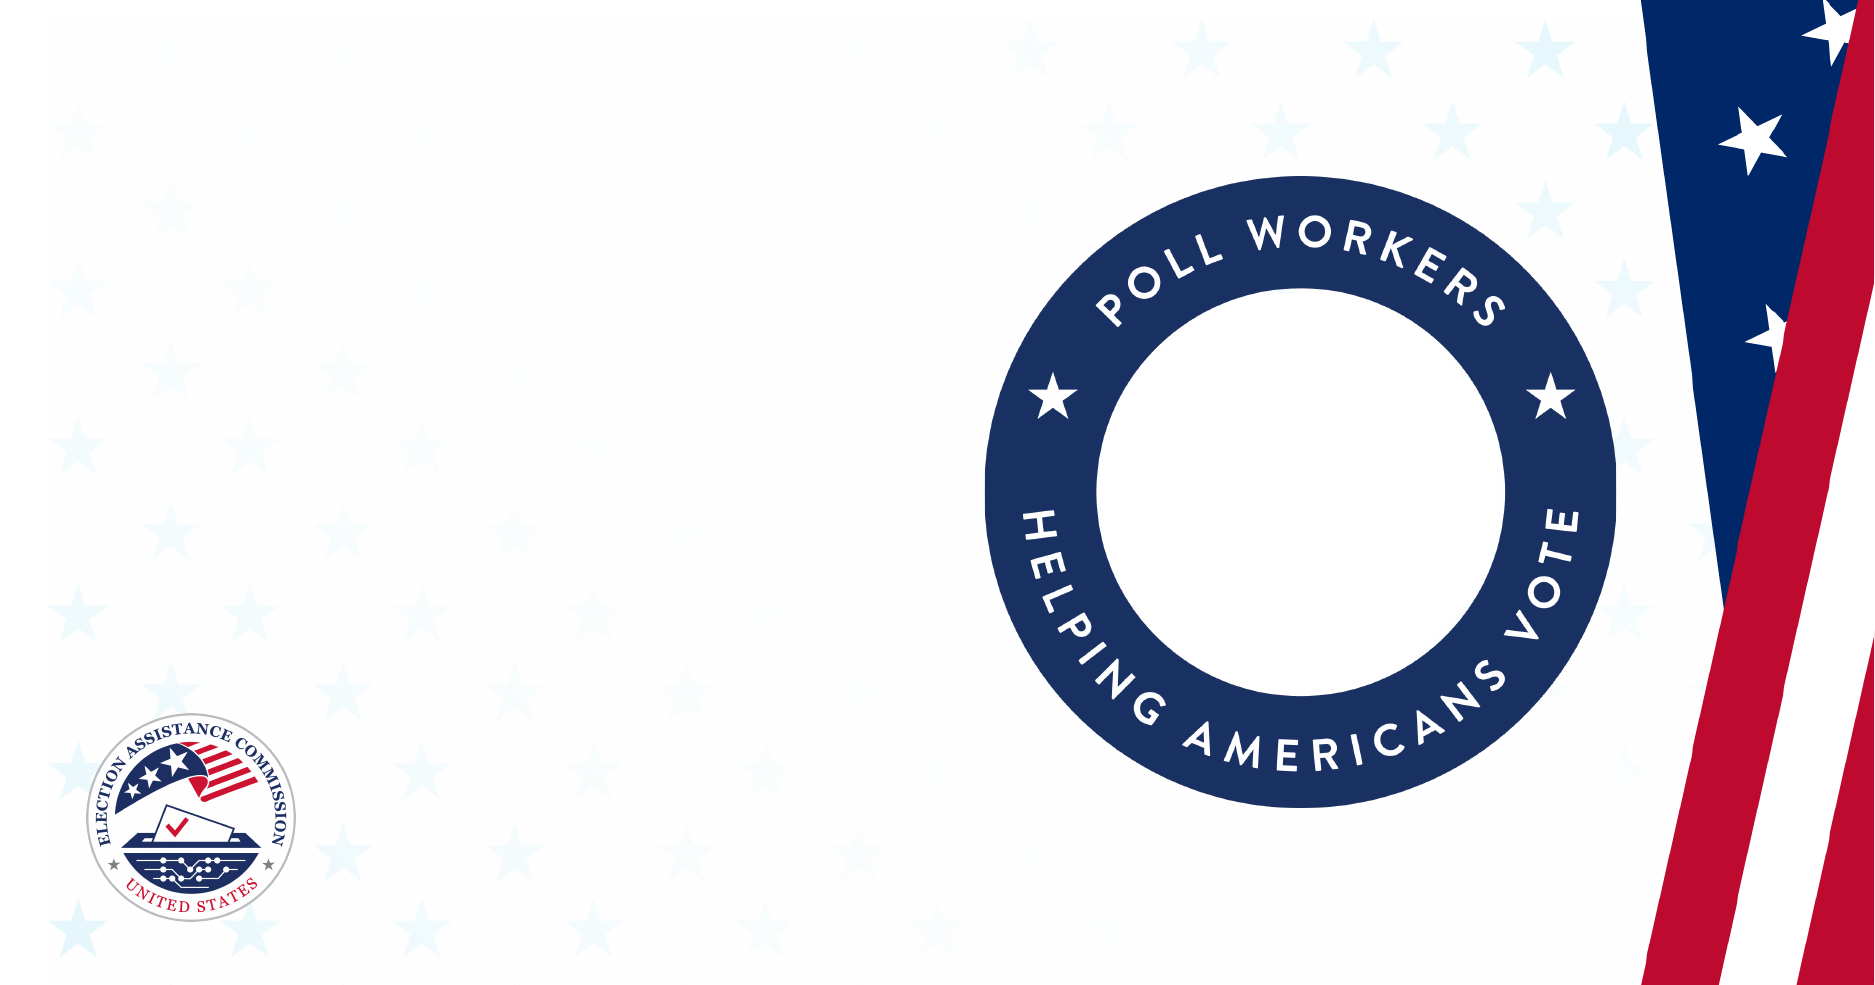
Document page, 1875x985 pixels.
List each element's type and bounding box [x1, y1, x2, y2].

picture [0, 0, 1875, 985]
text_box [984, 175, 1617, 809]
